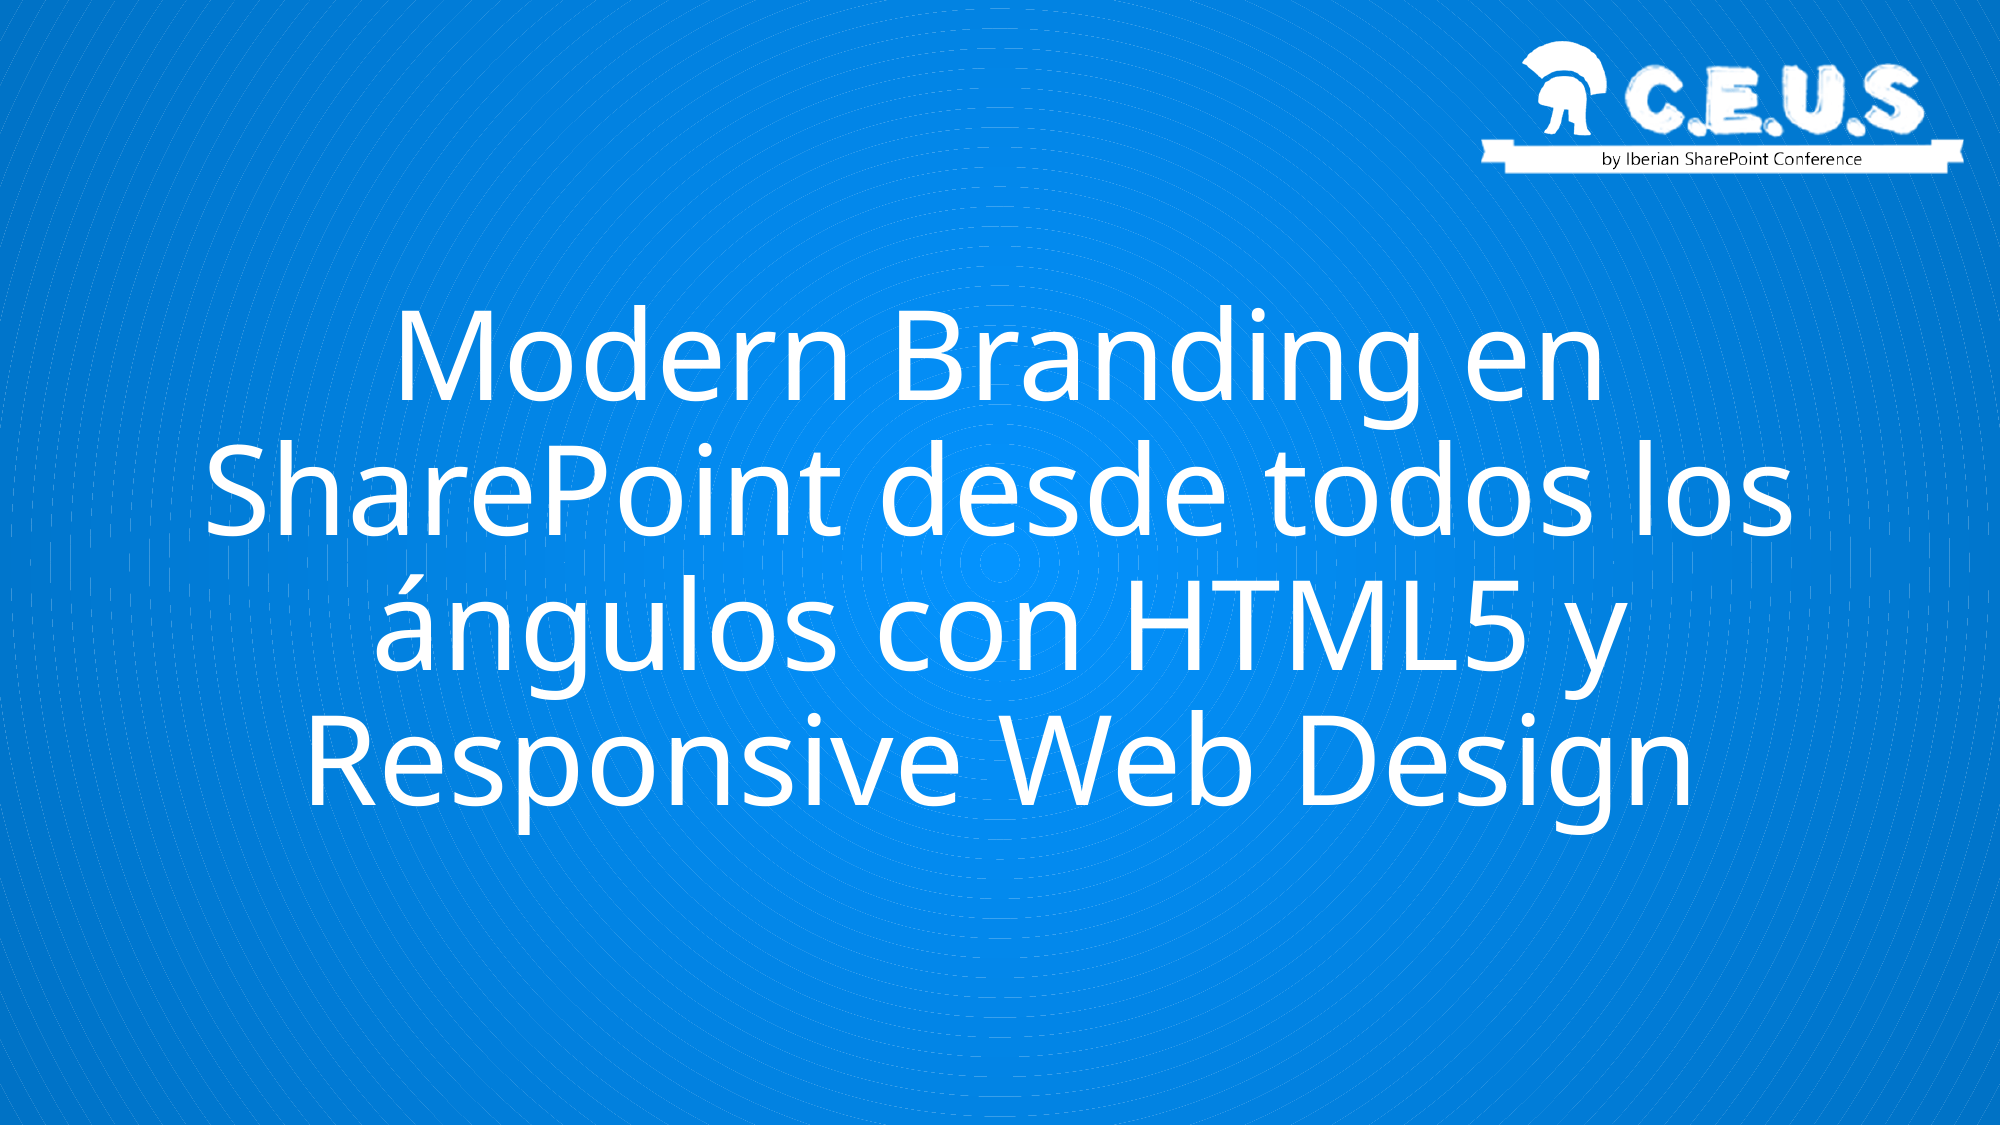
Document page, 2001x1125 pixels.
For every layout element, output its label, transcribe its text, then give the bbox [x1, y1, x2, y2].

title Modern Branding en SharePoint desde todos los ángulos con HTML5 y Responsive Web Design [137, 453, 1863, 672]
picture [1464, 23, 1975, 194]
